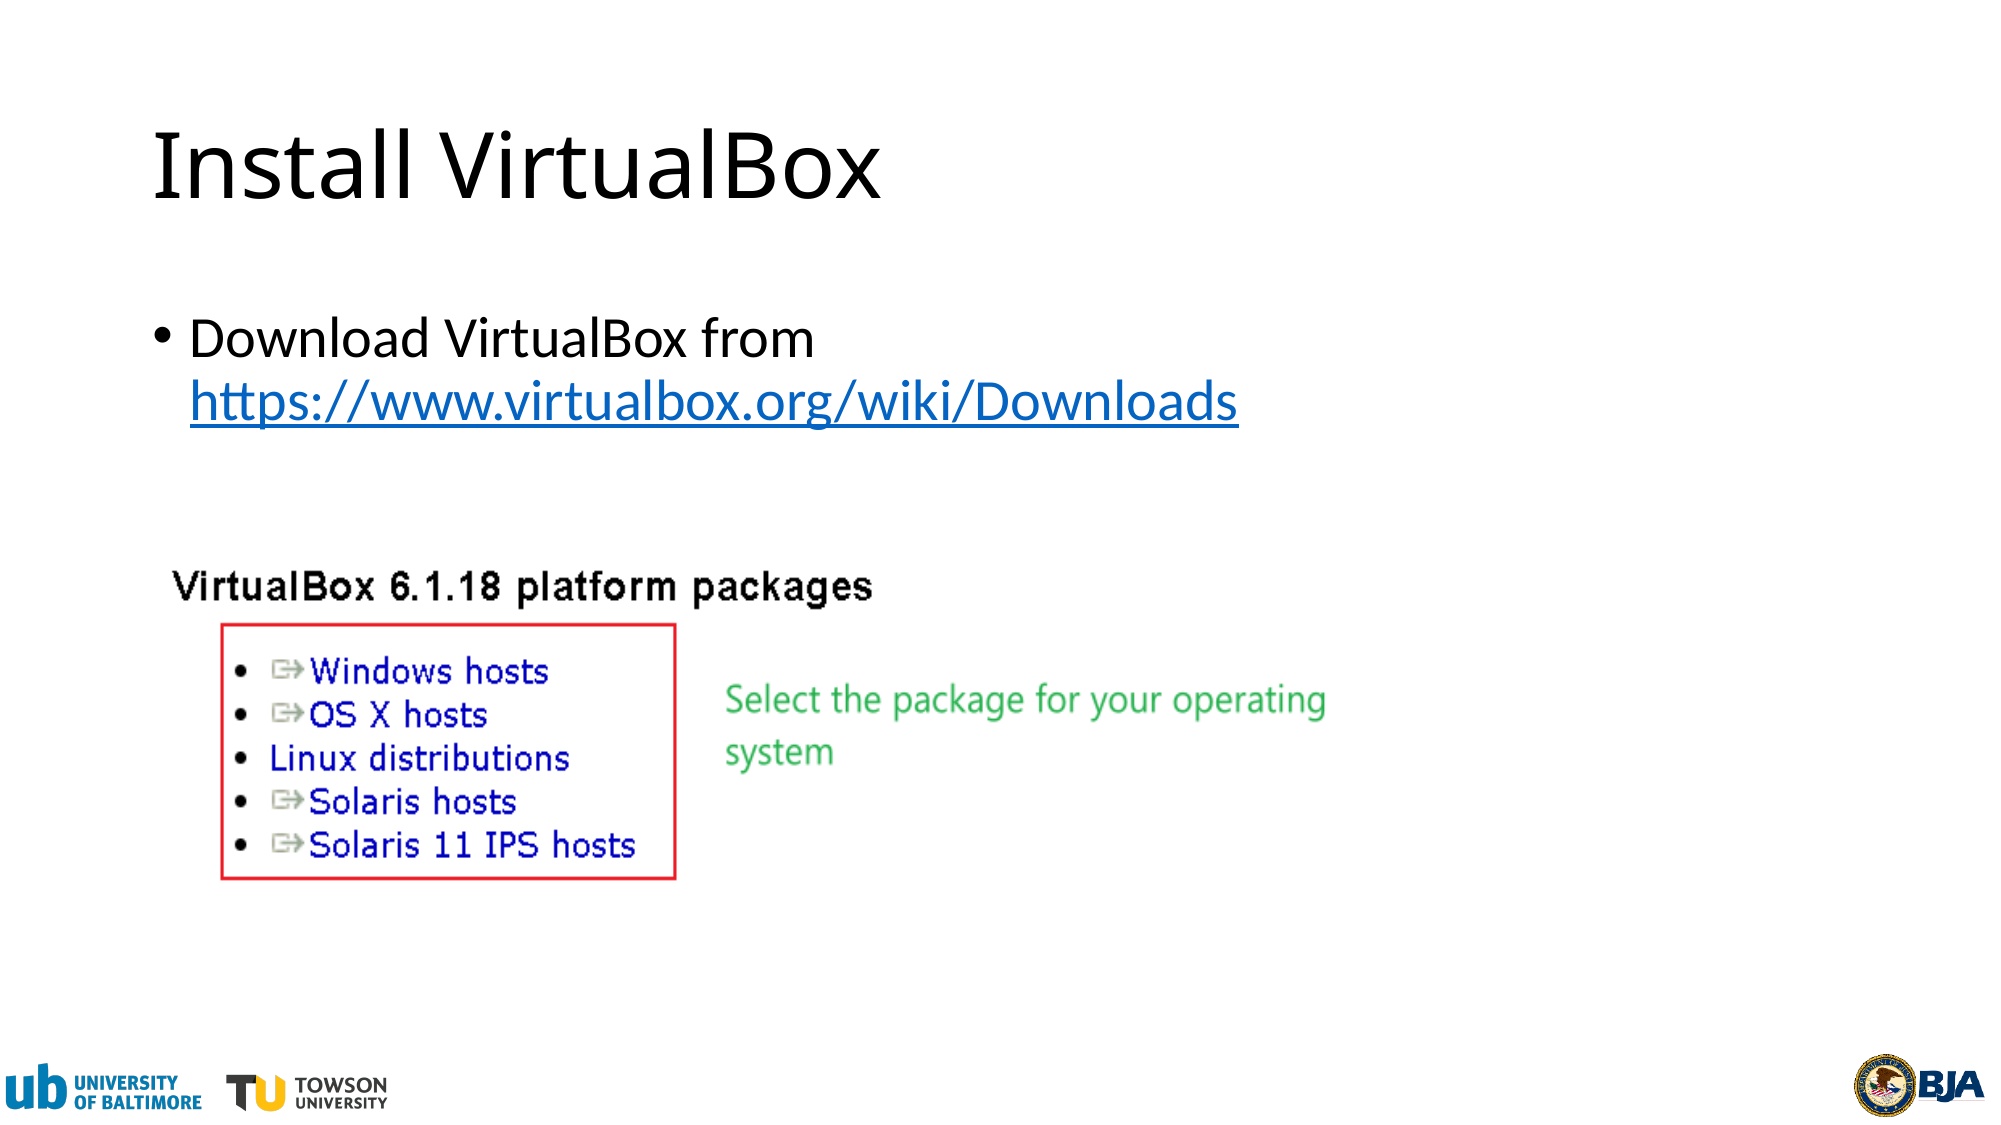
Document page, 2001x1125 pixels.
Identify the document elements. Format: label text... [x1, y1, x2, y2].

picture [0, 1031, 407, 1125]
picture [1854, 1054, 1986, 1117]
list Download VirtualBox from https://www.virtualbox.org/wiki/Downloads [137, 299, 1863, 1014]
title Install VirtualBox [137, 59, 1863, 278]
picture [137, 533, 1352, 891]
